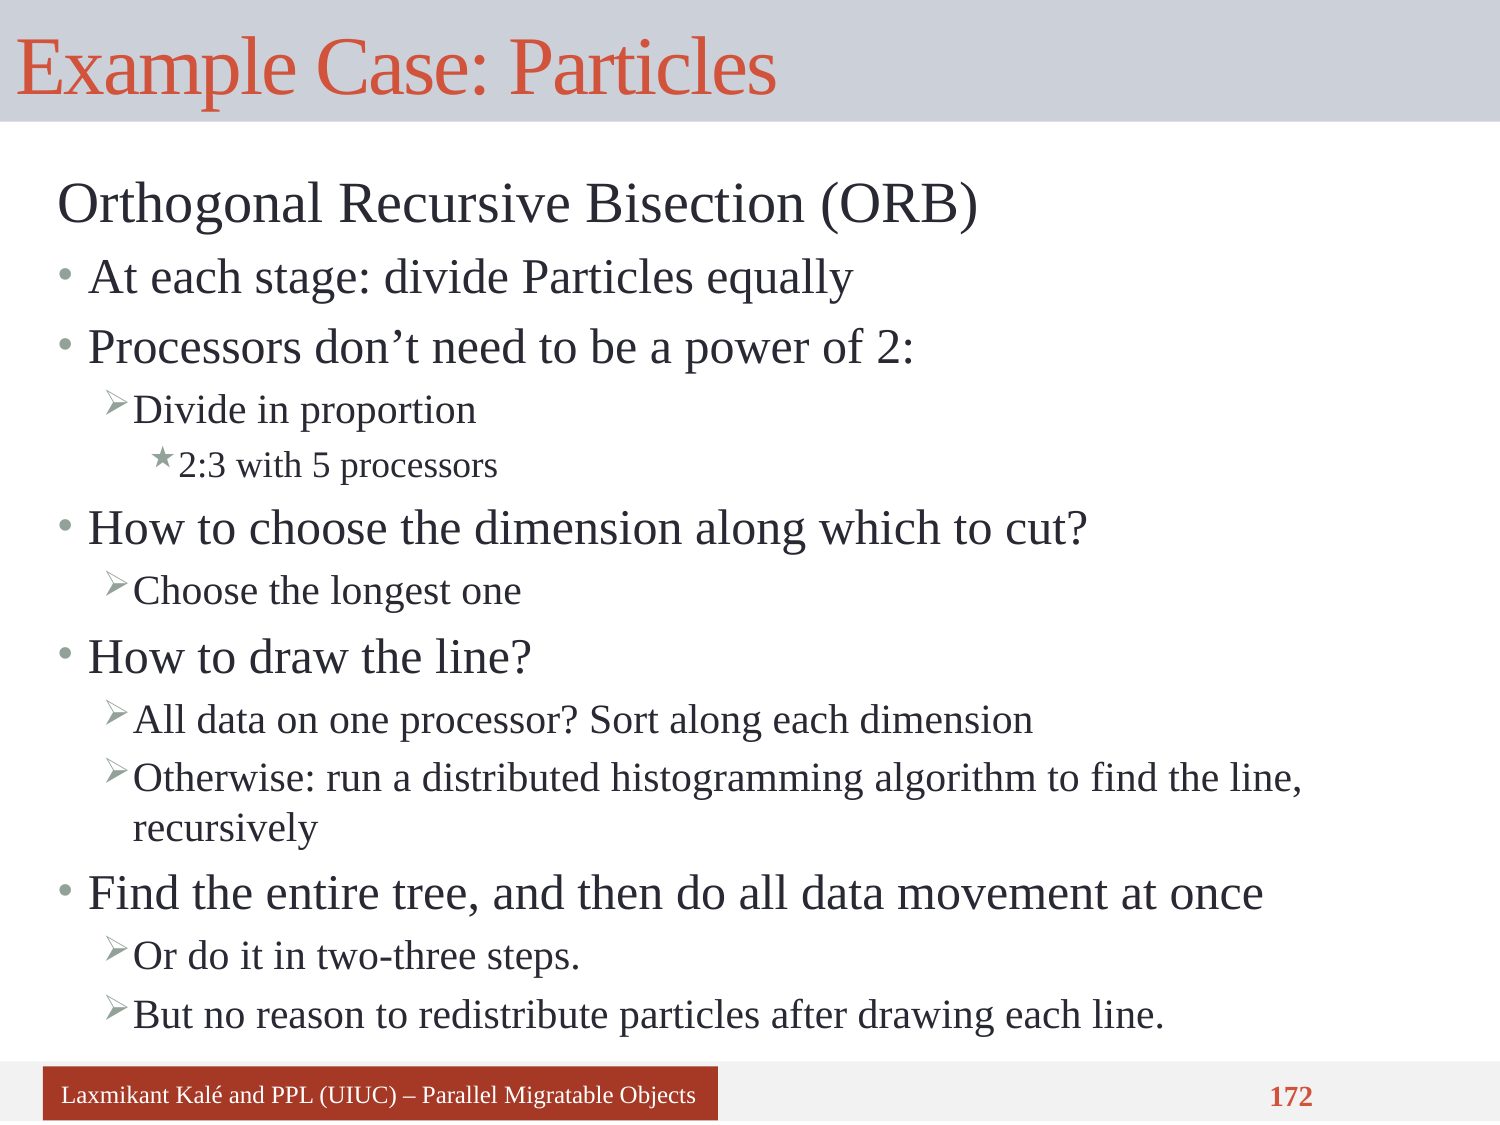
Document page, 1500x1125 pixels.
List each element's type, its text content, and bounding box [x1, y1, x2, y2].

title Example Case: Particles [0, 0, 1500, 122]
footer Laxmikant Kalé and PPL (UIUC) – Parallel Migratable Objects [42, 1066, 718, 1121]
list Orthogonal Recursive Bisection (ORB) At each stage: divide Particles equally Processors don’t need to be a power of 2: Divide in proportion 2:3 with 5 processors How to choose the dimension along which to cut? Choose the longest one How to draw the line? All data on one processor? Sort along each dimension Otherwise: run a distributed histogramming algorithm to find the line, recursively Find the entire tree, and then do all data movement at once Or do it in two-three steps. But no reason to redistribute particles after drawing each line. [42, 154, 1457, 1047]
slide_number 172 [1254, 1067, 1457, 1122]
